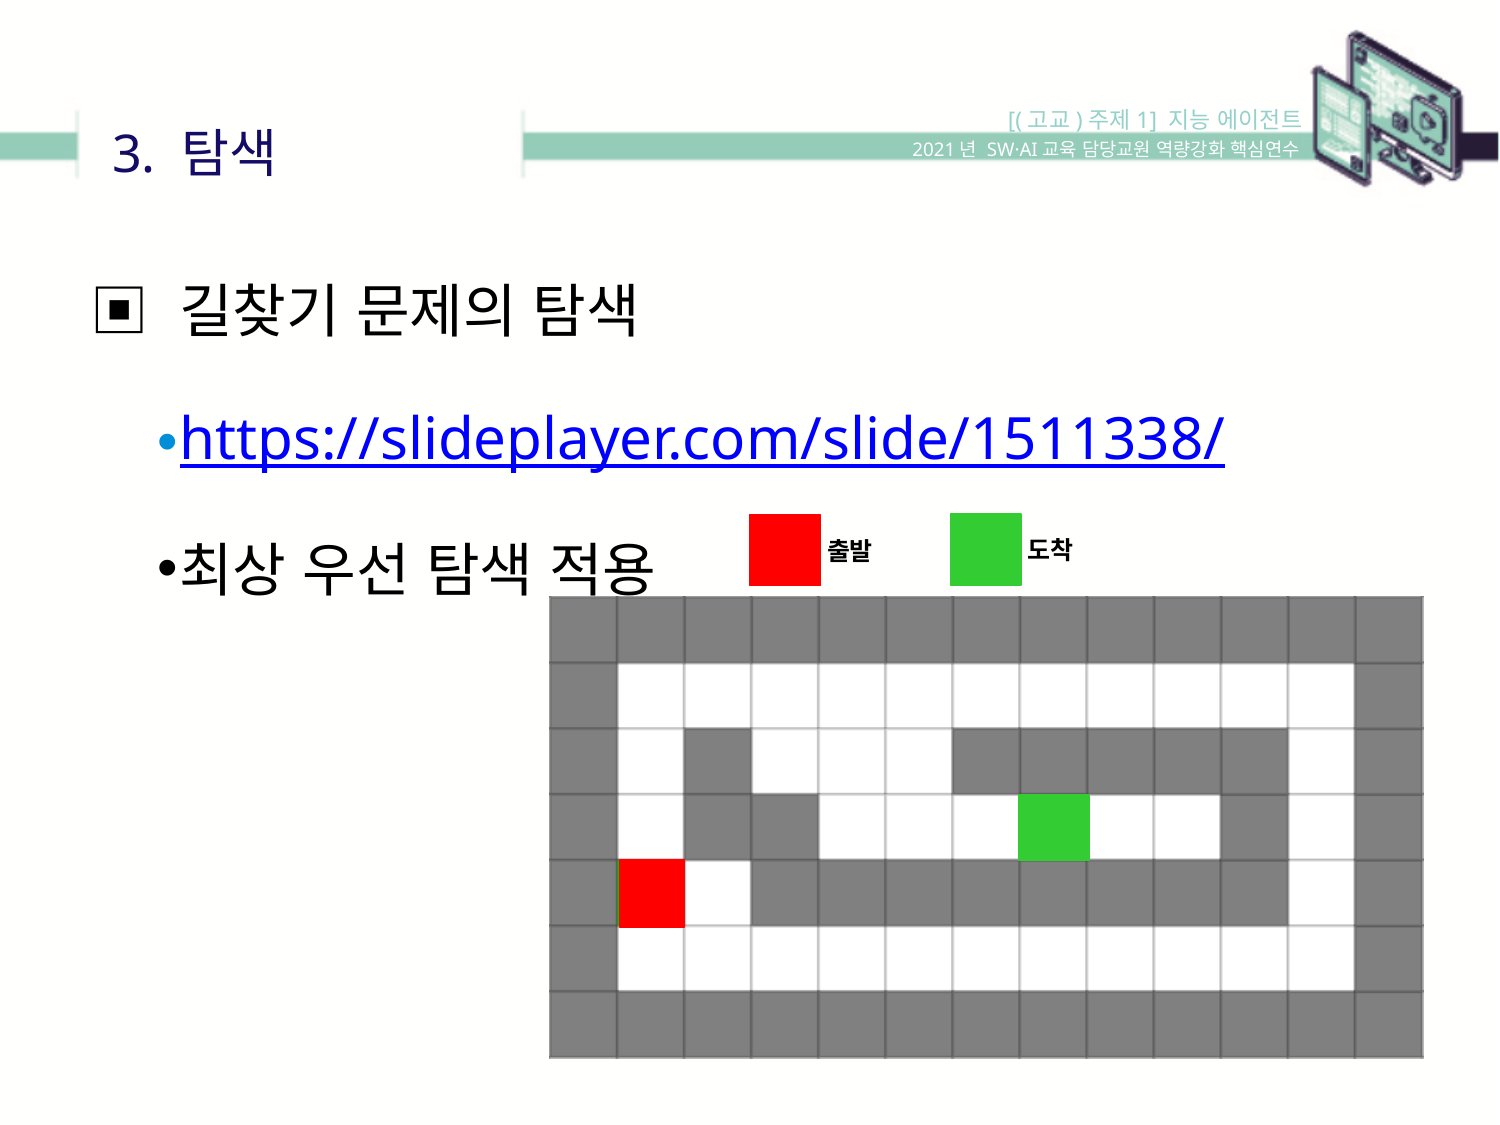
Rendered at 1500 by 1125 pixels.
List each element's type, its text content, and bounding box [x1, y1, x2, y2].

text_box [549, 596, 1424, 1059]
text_box 3. 탐색 [97, 113, 539, 192]
text_box 출발 [808, 527, 892, 573]
text_box [950, 513, 1022, 585]
text_box [749, 514, 821, 586]
text_box 2021년 SW·AI교육 담당교원 역량강화 핵심연수 [971, 130, 1315, 157]
text_box [(고교)주제1] 지능 에이전트 [977, 98, 1318, 142]
text_box ▣ 길찾기 문제의 탐색 https://slideplayer.com/slide/1511338/ 최상 우선 탐색 적용 [76, 266, 1482, 611]
text_box 도착 [1009, 526, 1093, 572]
picture [0, 0, 1500, 1125]
